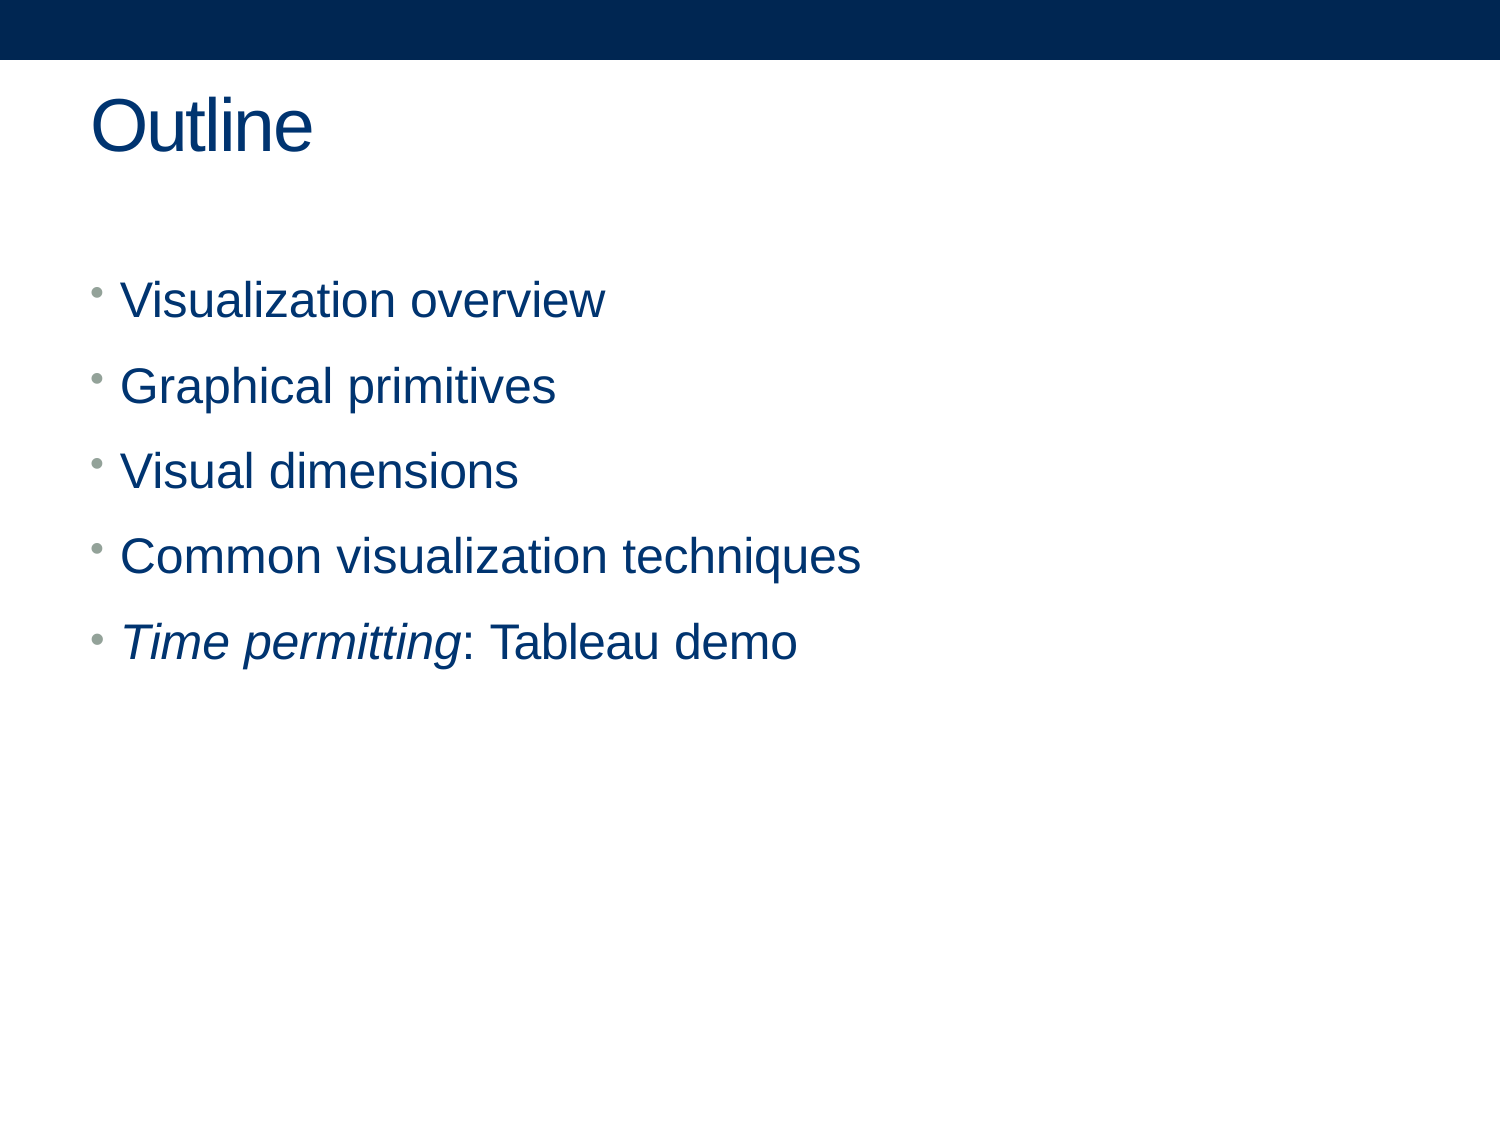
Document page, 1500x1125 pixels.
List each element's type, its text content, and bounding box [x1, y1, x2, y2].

title Outline [87, 74, 1315, 265]
text_box Visualization overview Graphical primitives Visual dimensions Common visualization techniques Time permitting: Tableau demo [87, 240, 868, 670]
